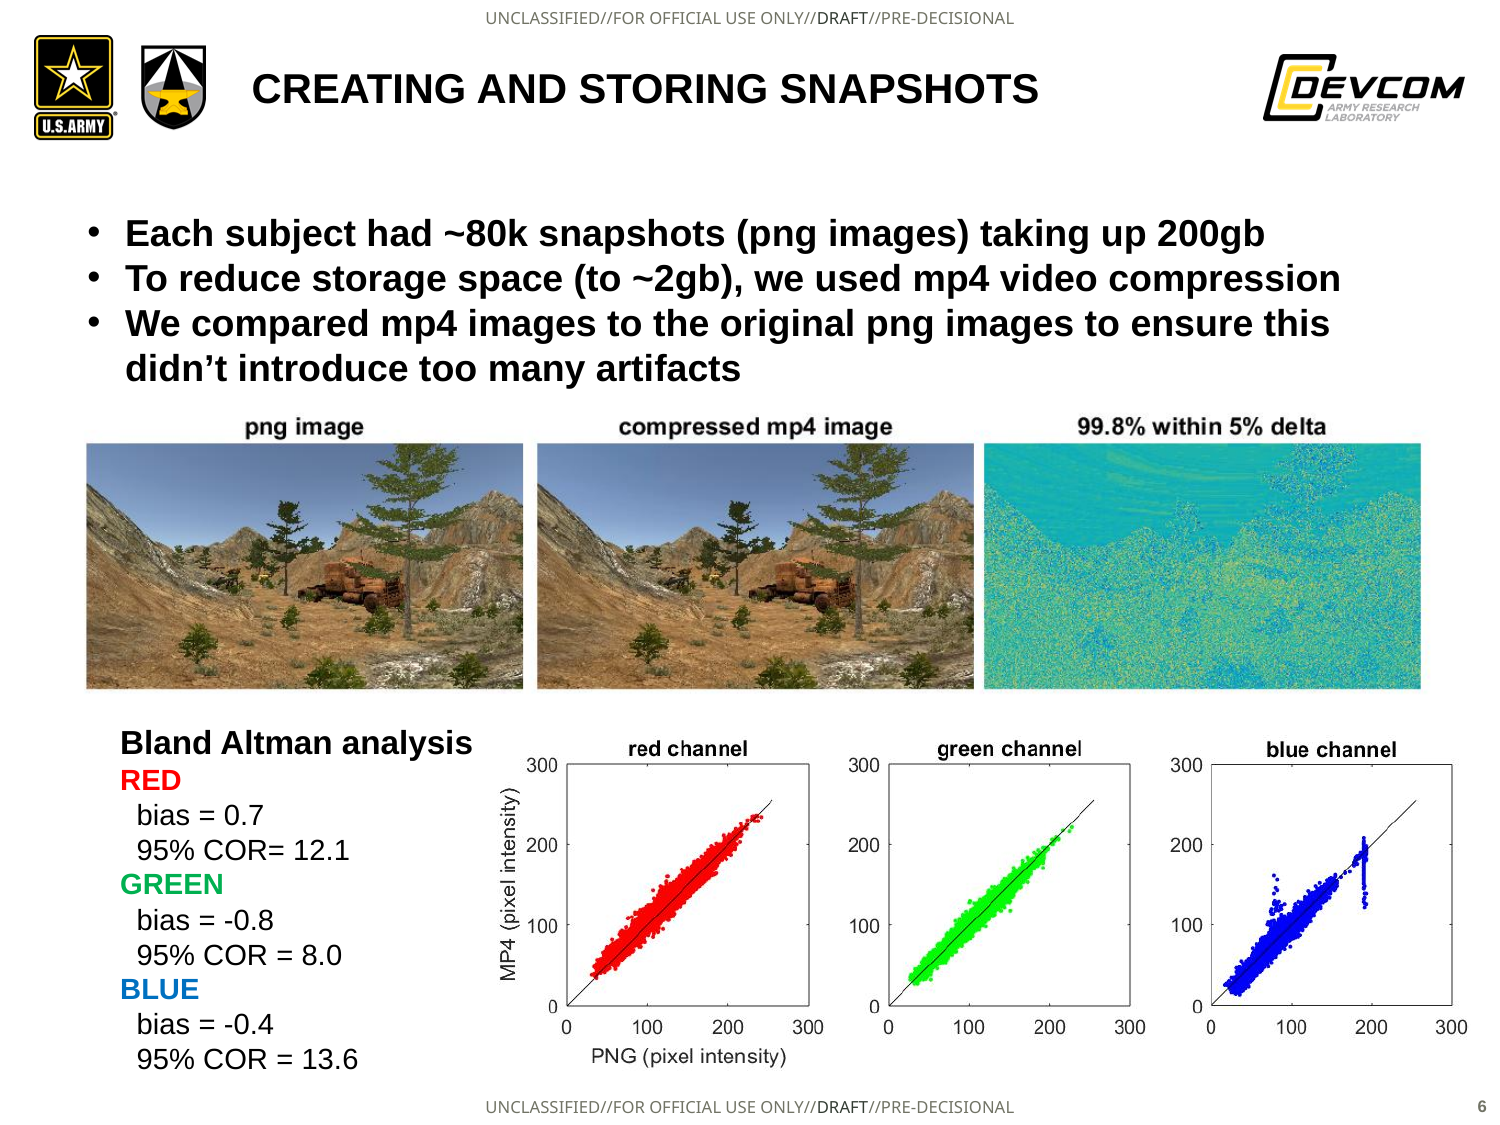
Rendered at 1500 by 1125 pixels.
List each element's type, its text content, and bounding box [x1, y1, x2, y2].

text_box Bland Altman analysis RED bias = 0.7 95% COR= 12.1 GREEN bias = -0.8 95% COR = 8.0 BLUE bias = -0.4 95% COR = 13.6 [105, 713, 502, 1083]
list Each subject had ~80k snapshots (png images) taking up 200gb To reduce storage space (to ~2gb), we used mp4 video compression We compared mp4 images to the original png images to ensure this didn’t introduce too many artifacts [72, 705, 1401, 976]
list Each subject had ~80k snapshots (png images) taking up 200gb To reduce storage space (to ~2gb), we used mp4 video compression We compared mp4 images to the original png images to ensure this didn’t introduce too many artifacts [72, 201, 1401, 403]
title Creating and Storing Snapshots [236, 44, 1212, 129]
picture [0, 0, 1500, 1125]
